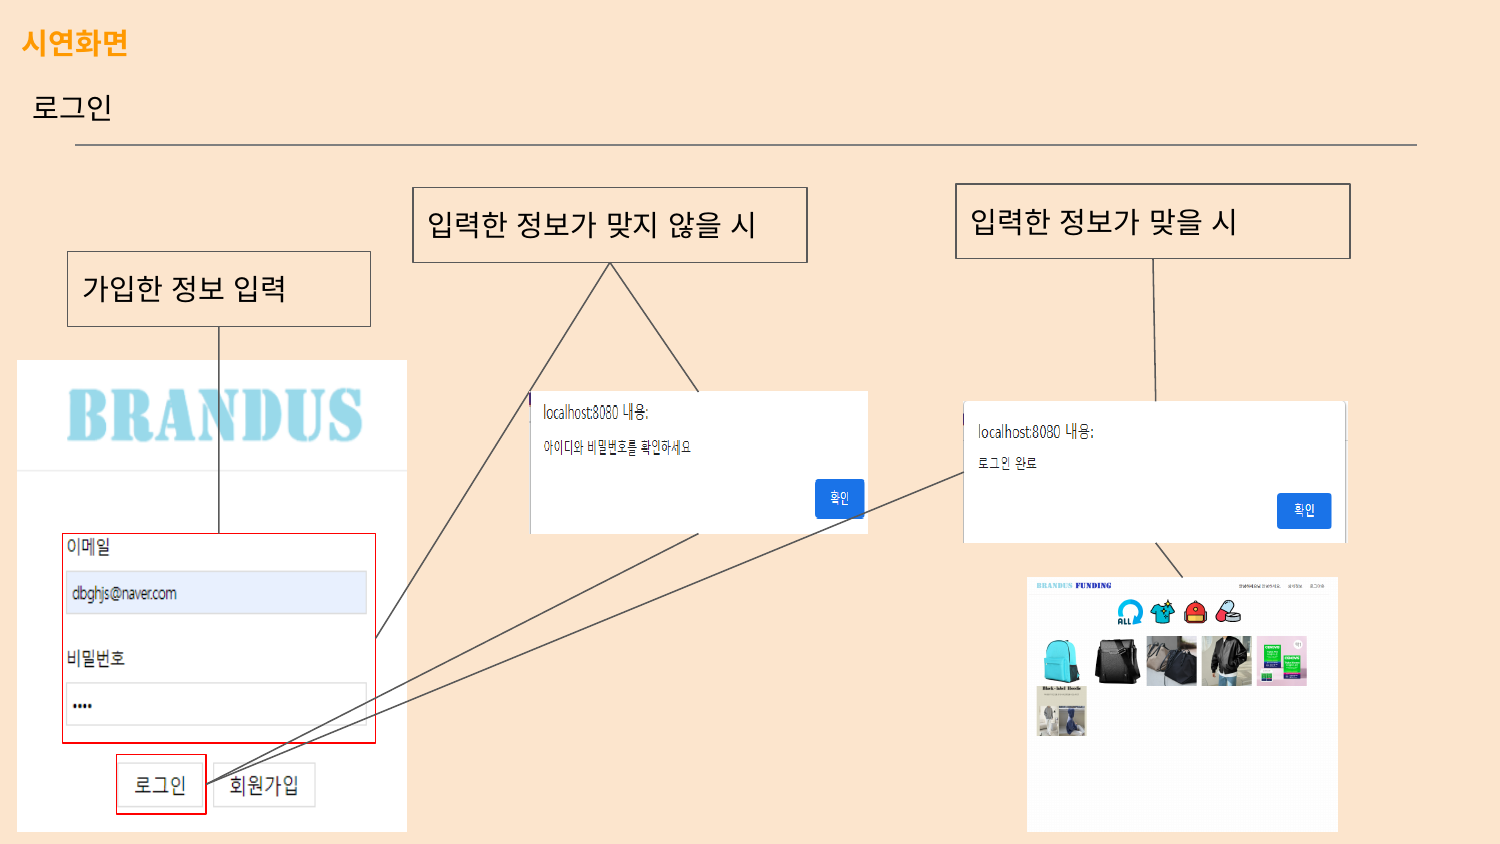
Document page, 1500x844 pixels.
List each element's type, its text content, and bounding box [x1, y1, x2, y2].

text_box 시연화면 [6, 9, 158, 75]
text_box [609, 262, 699, 393]
text_box 가입한 정보 입력 [67, 251, 371, 327]
picture [17, 360, 407, 832]
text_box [1155, 542, 1183, 578]
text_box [375, 262, 607, 470]
text_box 로그인 [17, 75, 166, 141]
picture [220, 360, 375, 471]
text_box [1152, 258, 1156, 402]
picture [963, 401, 1348, 544]
picture [1027, 577, 1338, 832]
text_box 입력한 정보가 맞을 시 [955, 184, 1351, 259]
picture [528, 391, 869, 471]
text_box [205, 471, 965, 785]
text_box 입력한 정보가 맞지 않을 시 [412, 187, 808, 263]
